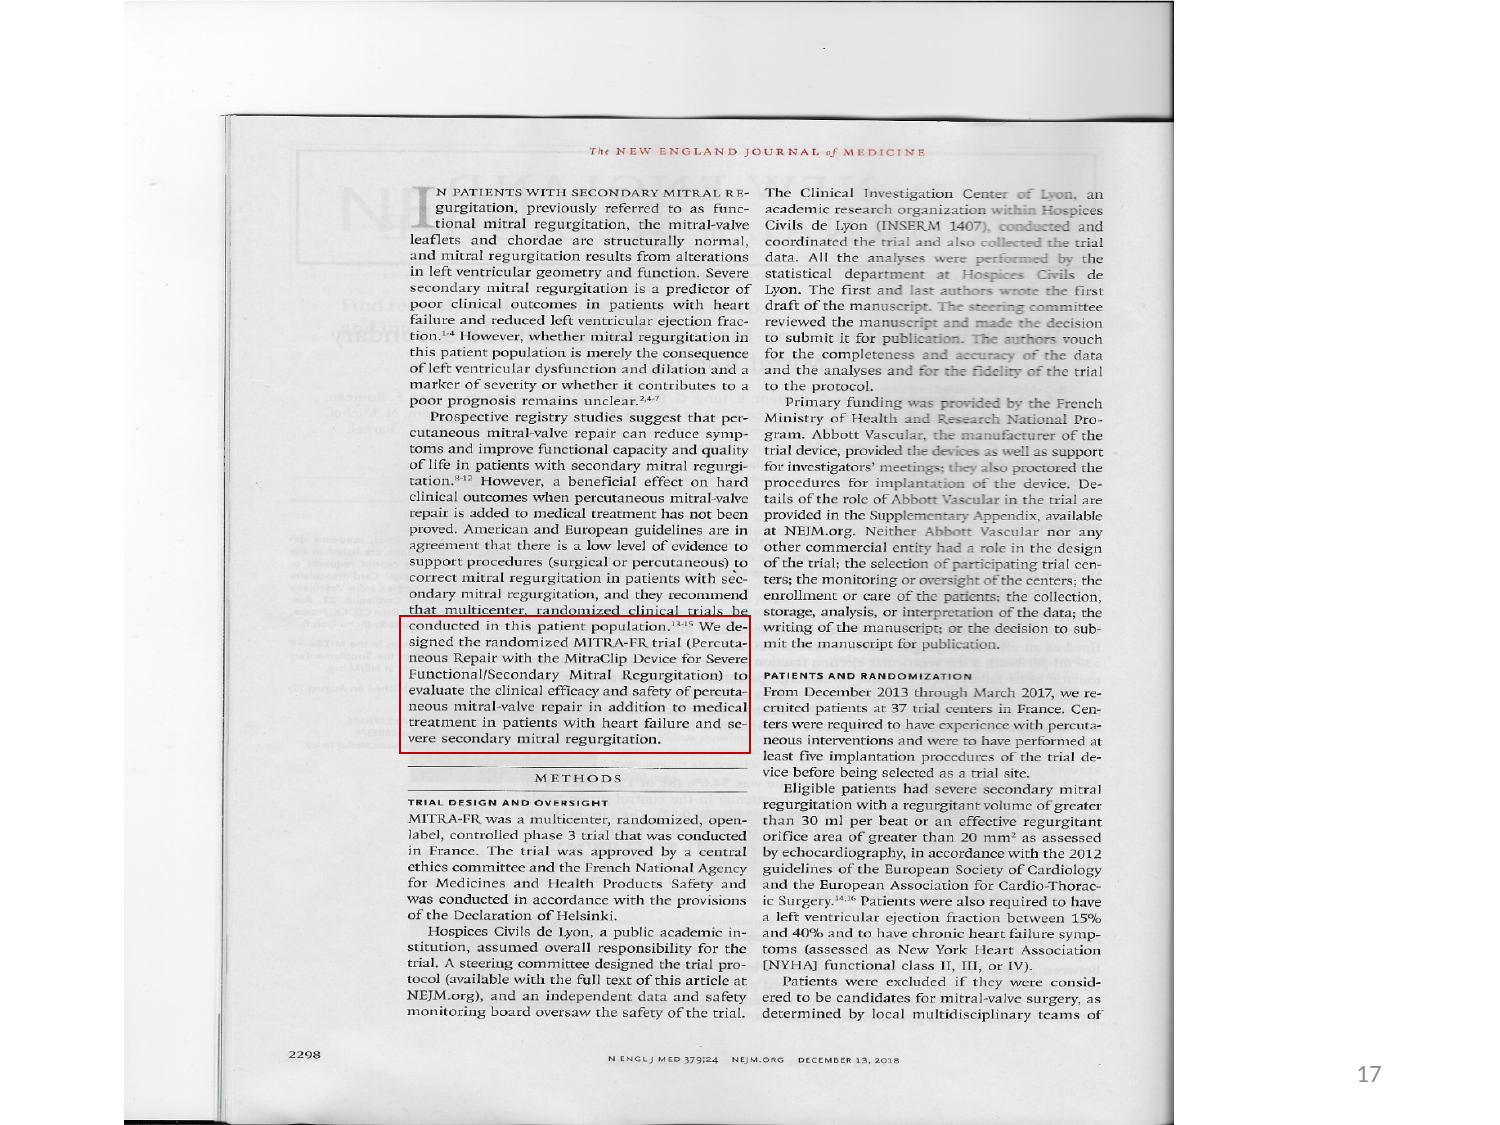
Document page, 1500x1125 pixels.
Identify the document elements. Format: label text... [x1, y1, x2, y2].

slide_number 17 [1174, 1042, 1397, 1103]
picture [123, 0, 1174, 1125]
